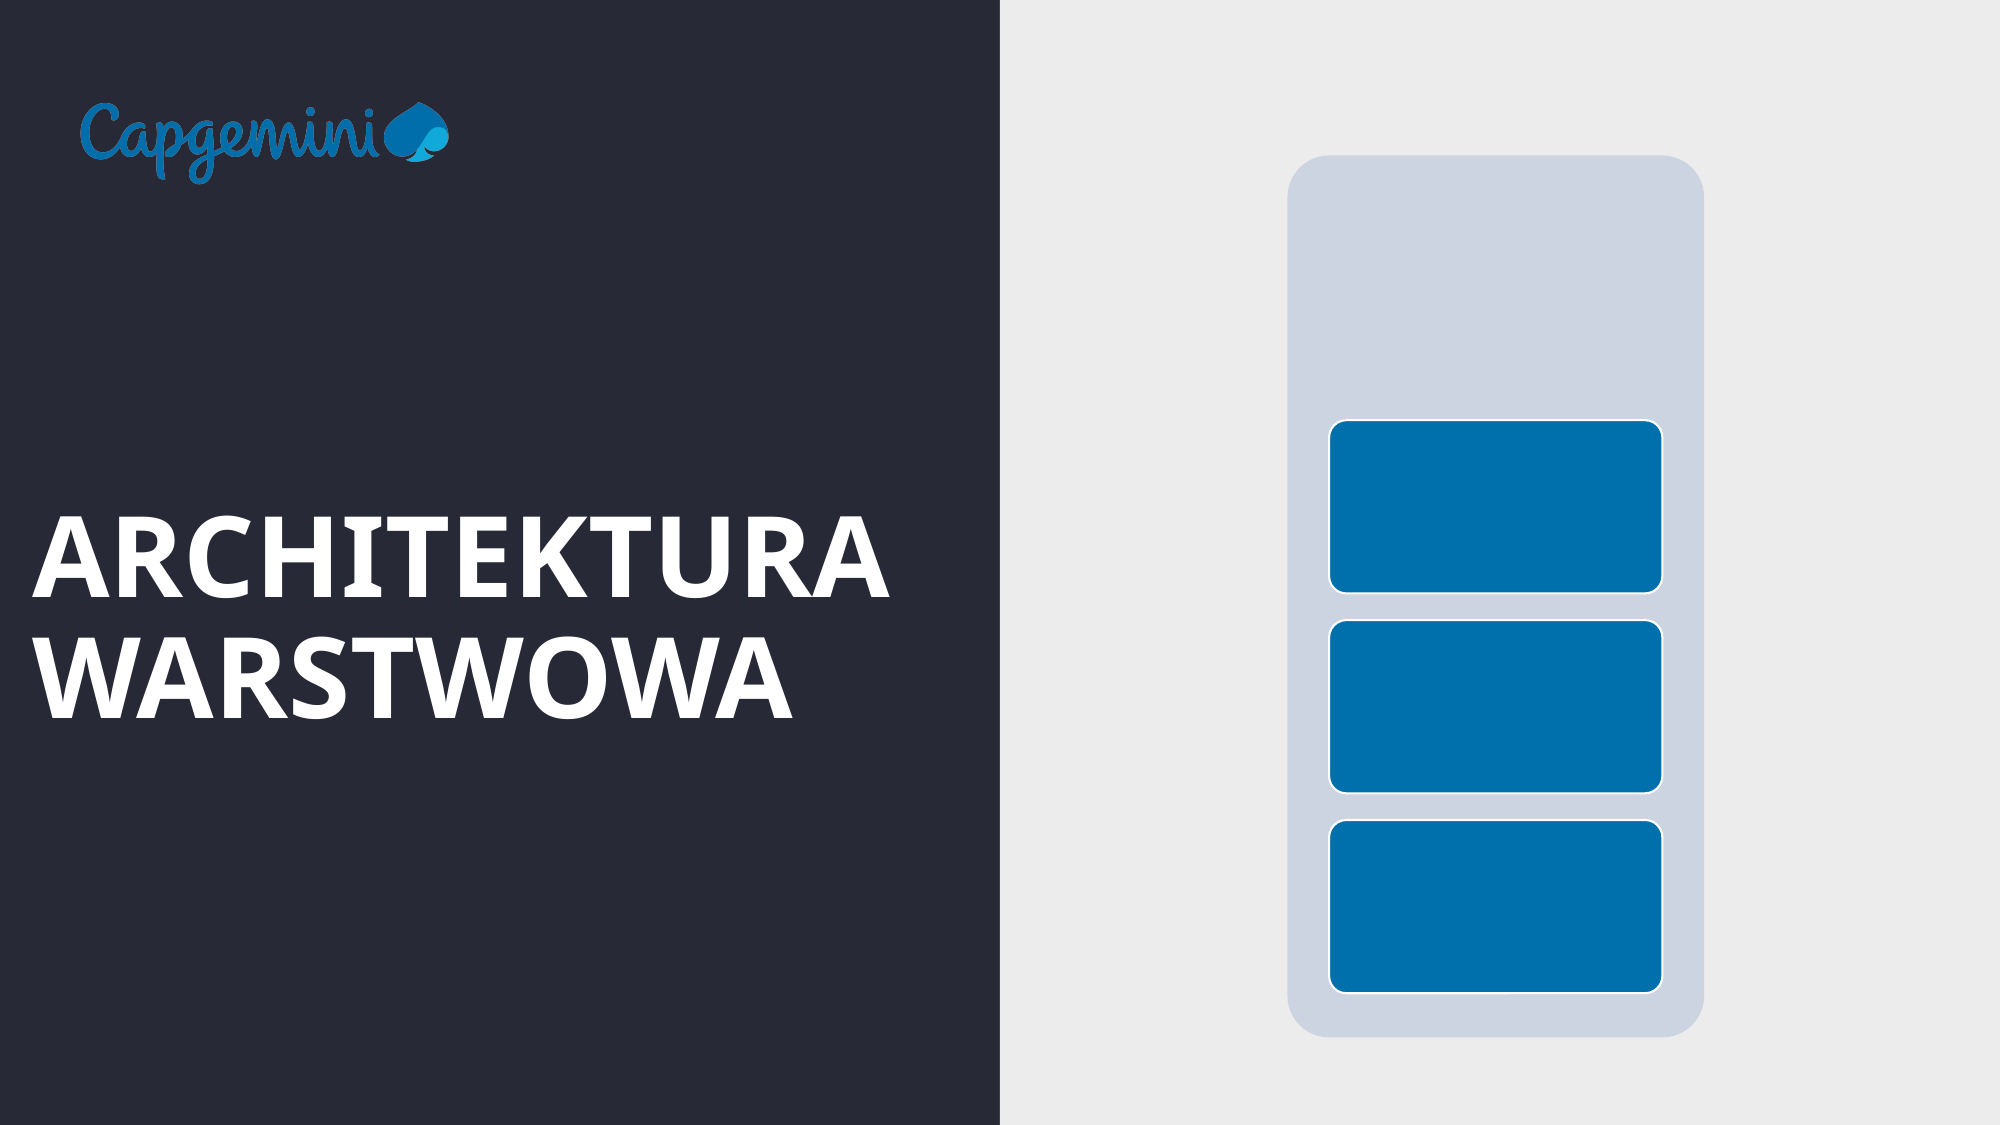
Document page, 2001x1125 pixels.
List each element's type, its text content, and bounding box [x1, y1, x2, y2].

text_box [999, 0, 2000, 1125]
picture [16, 42, 513, 244]
title Architektura warstwowa [26, 497, 957, 744]
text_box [1287, 155, 1705, 1038]
